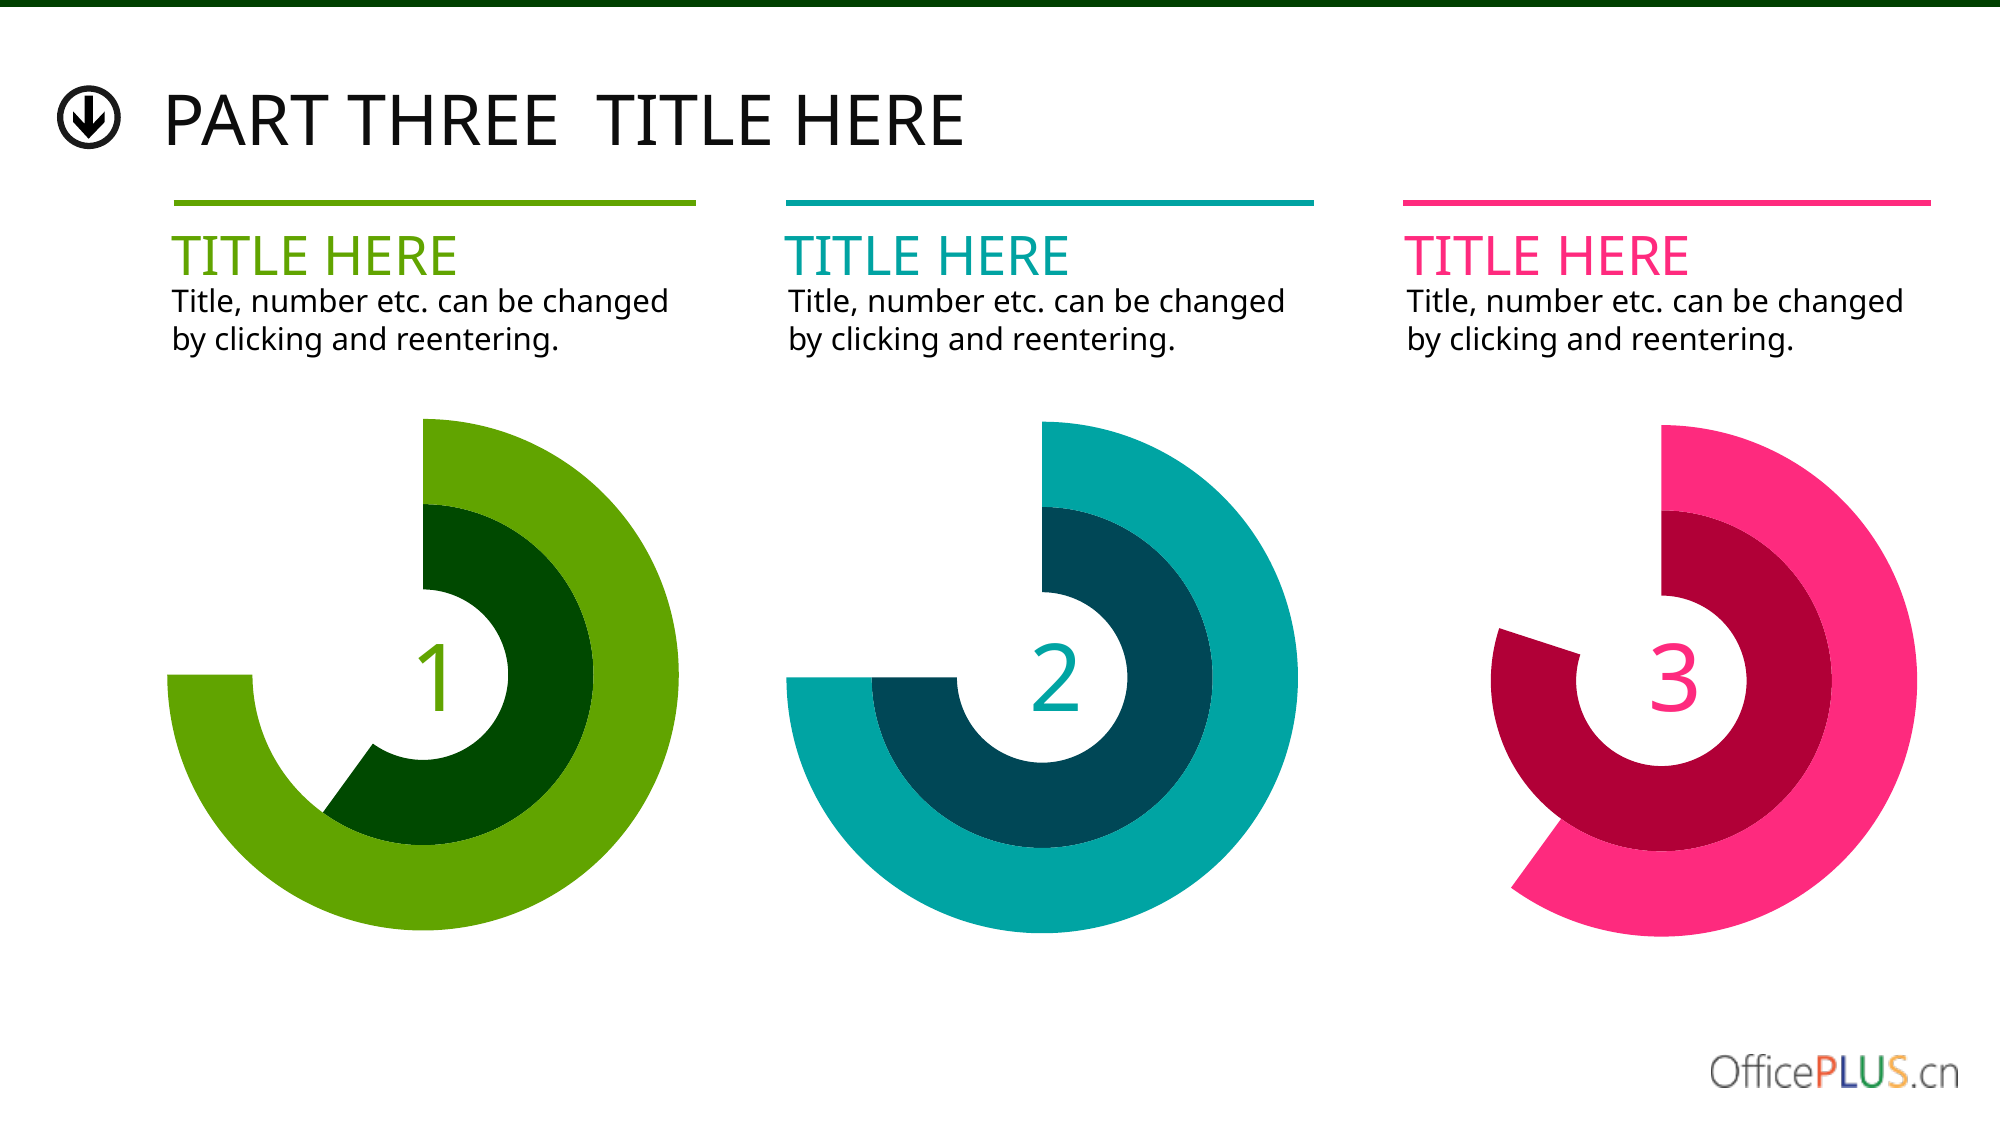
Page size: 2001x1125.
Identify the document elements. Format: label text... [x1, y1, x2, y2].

text_box TITLE HERE [1389, 213, 1820, 294]
text_box Title, number etc. can be changed by clicking and reentering. [156, 274, 696, 364]
text_box PART THREE TITLE HERE [148, 67, 982, 167]
picture [1711, 1054, 1958, 1088]
chart [15, 407, 2000, 948]
text_box Title, number etc. can be changed by clicking and reentering. [1391, 274, 1931, 364]
text_box Title, number etc. can be changed by clicking and reentering. [773, 274, 1313, 364]
text_box TITLE HERE [769, 213, 1200, 294]
text_box TITLE HERE [156, 213, 587, 274]
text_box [59, 88, 118, 147]
